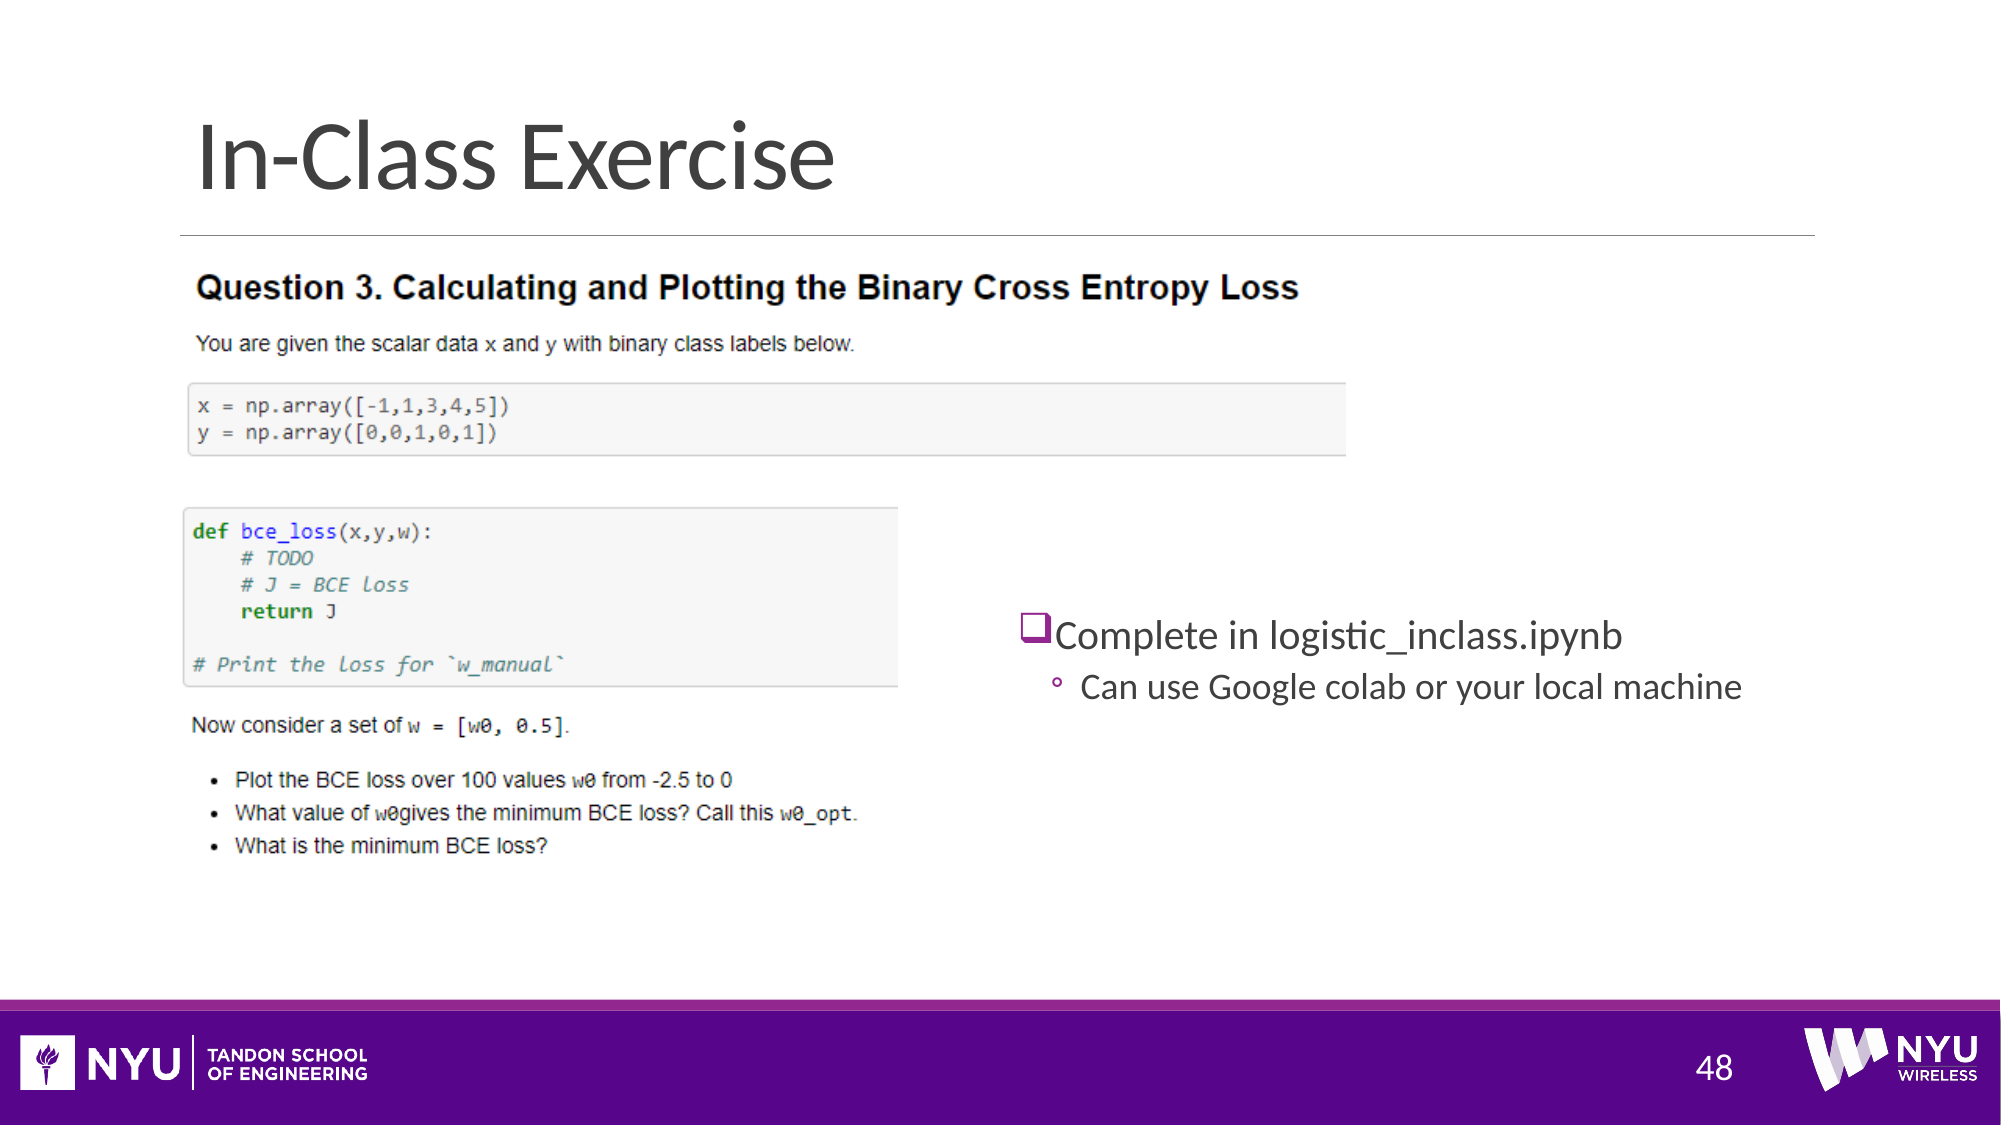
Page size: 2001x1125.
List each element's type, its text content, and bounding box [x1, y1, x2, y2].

list Complete in logistic_inclass.ipynb Can use Google colab or your local machine [1017, 605, 1830, 985]
title In-Class Exercise [180, 47, 1830, 218]
picture [179, 249, 1349, 467]
slide_number 48 [1533, 1035, 1749, 1096]
picture [179, 497, 898, 877]
